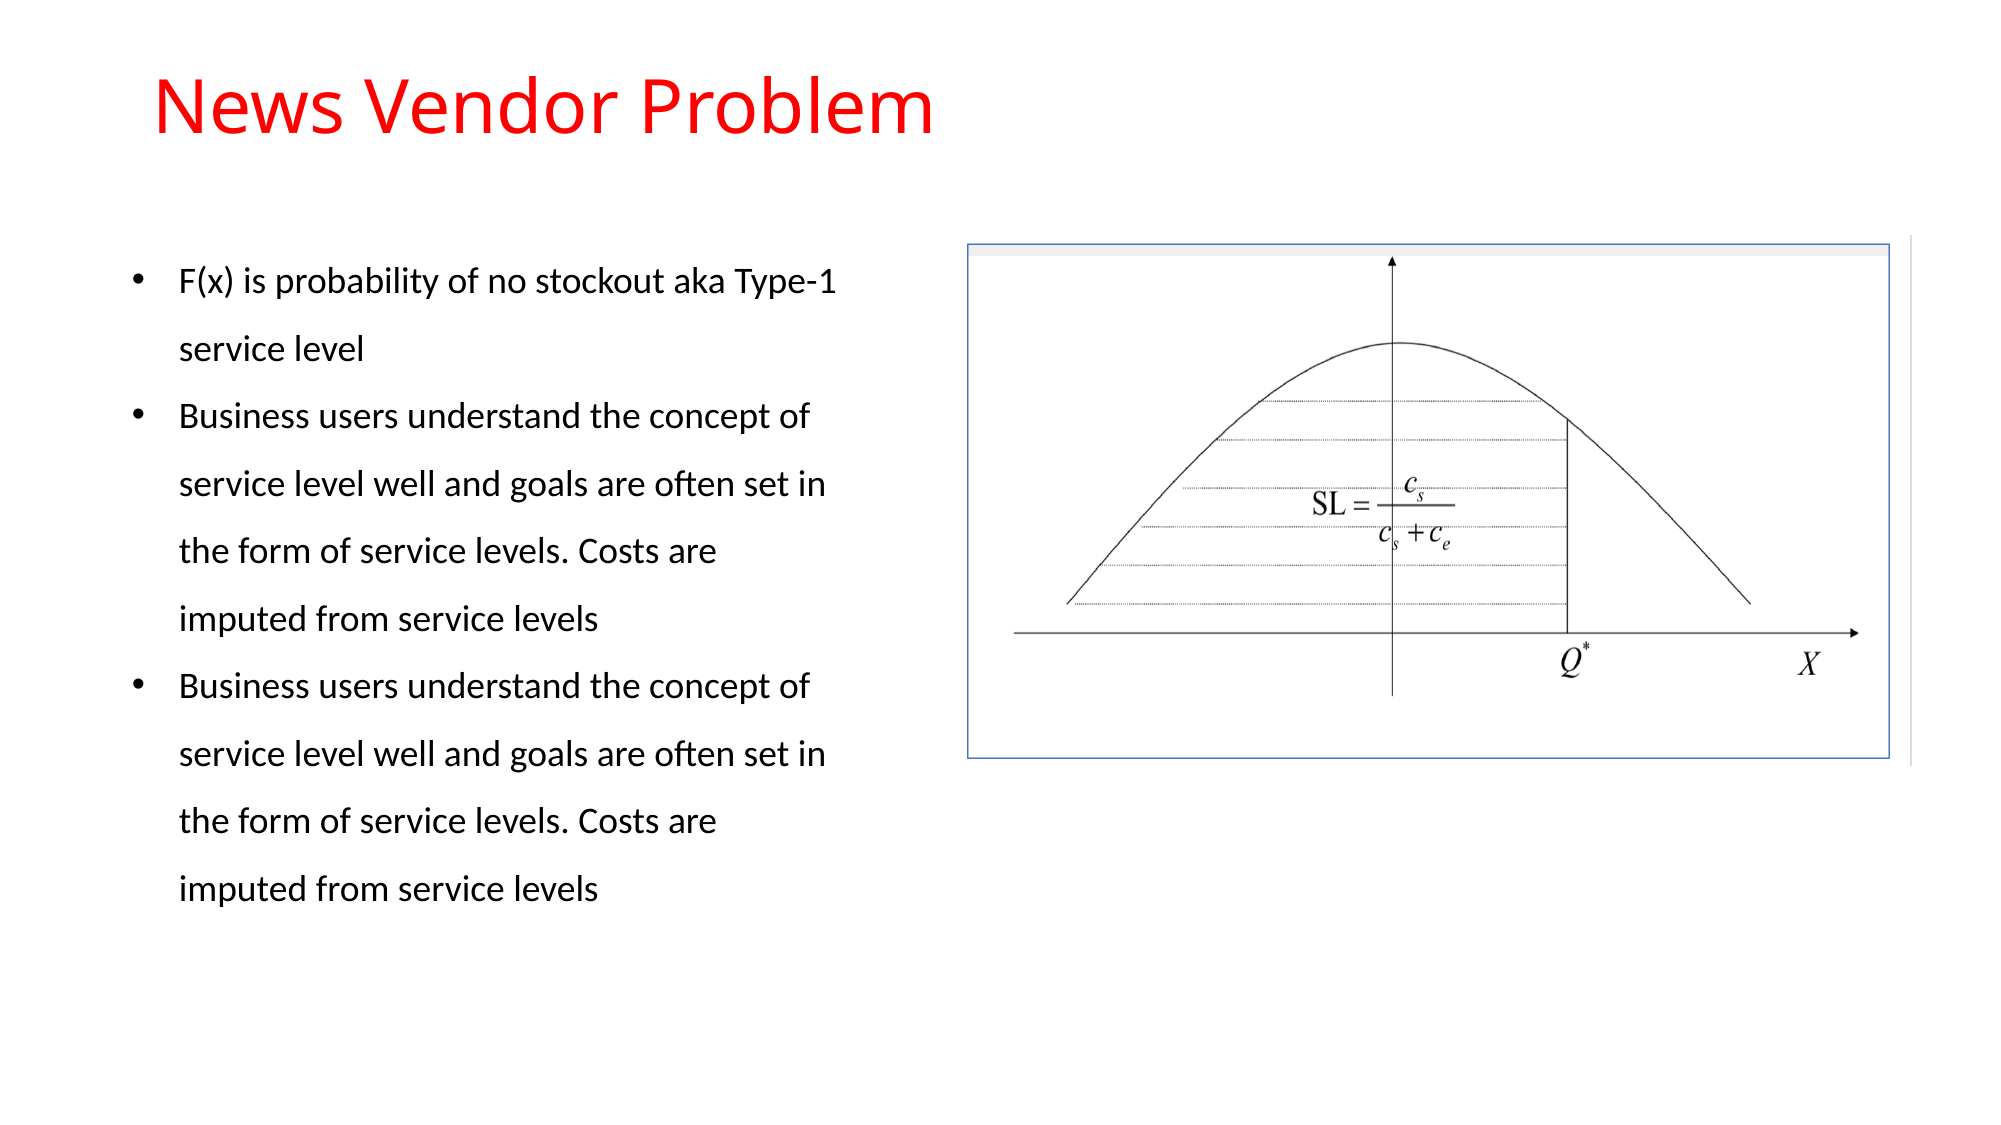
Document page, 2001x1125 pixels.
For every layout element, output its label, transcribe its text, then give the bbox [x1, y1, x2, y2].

picture [956, 235, 1912, 766]
text_box F(x) is probability of no stockout aka Type-1 service level Business users understand the concept of service level well and goals are often set in the form of service levels. Costs are imputed from service levels Business users understand the concept of service level well and goals are often set in the form of service levels. Costs are imputed from service levels [117, 226, 861, 917]
title News Vendor Problem [137, 20, 1863, 198]
